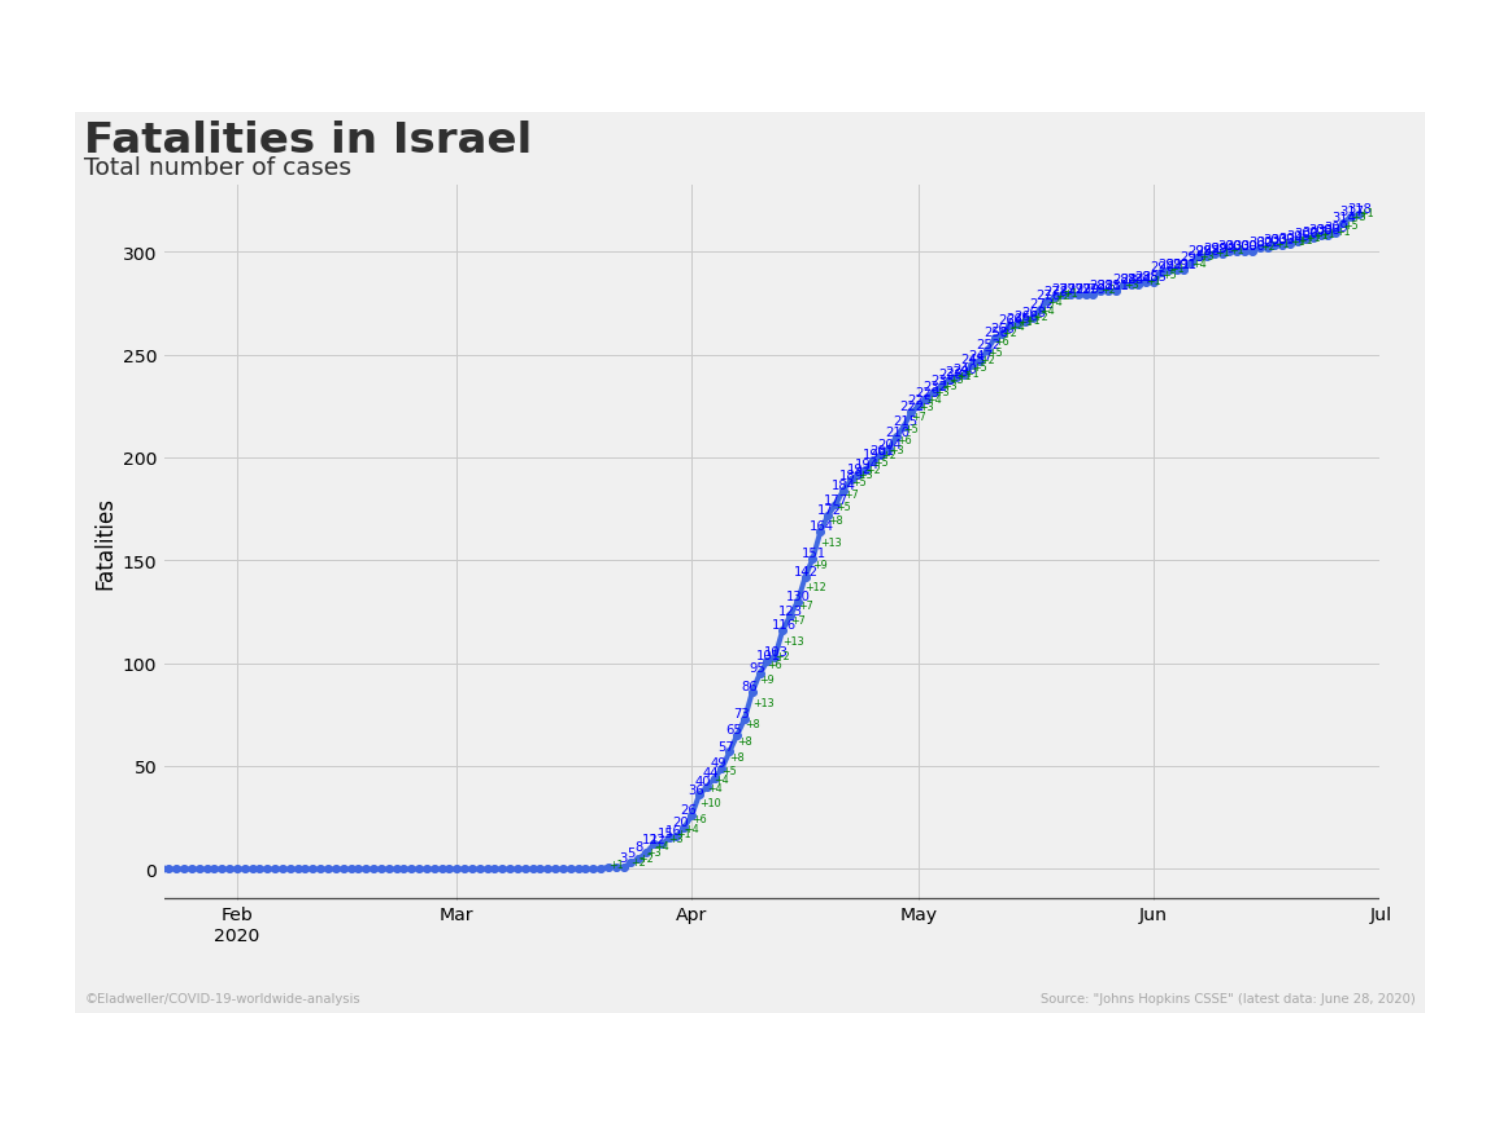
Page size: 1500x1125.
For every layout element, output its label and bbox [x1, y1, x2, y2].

picture [74, 112, 1426, 1013]
